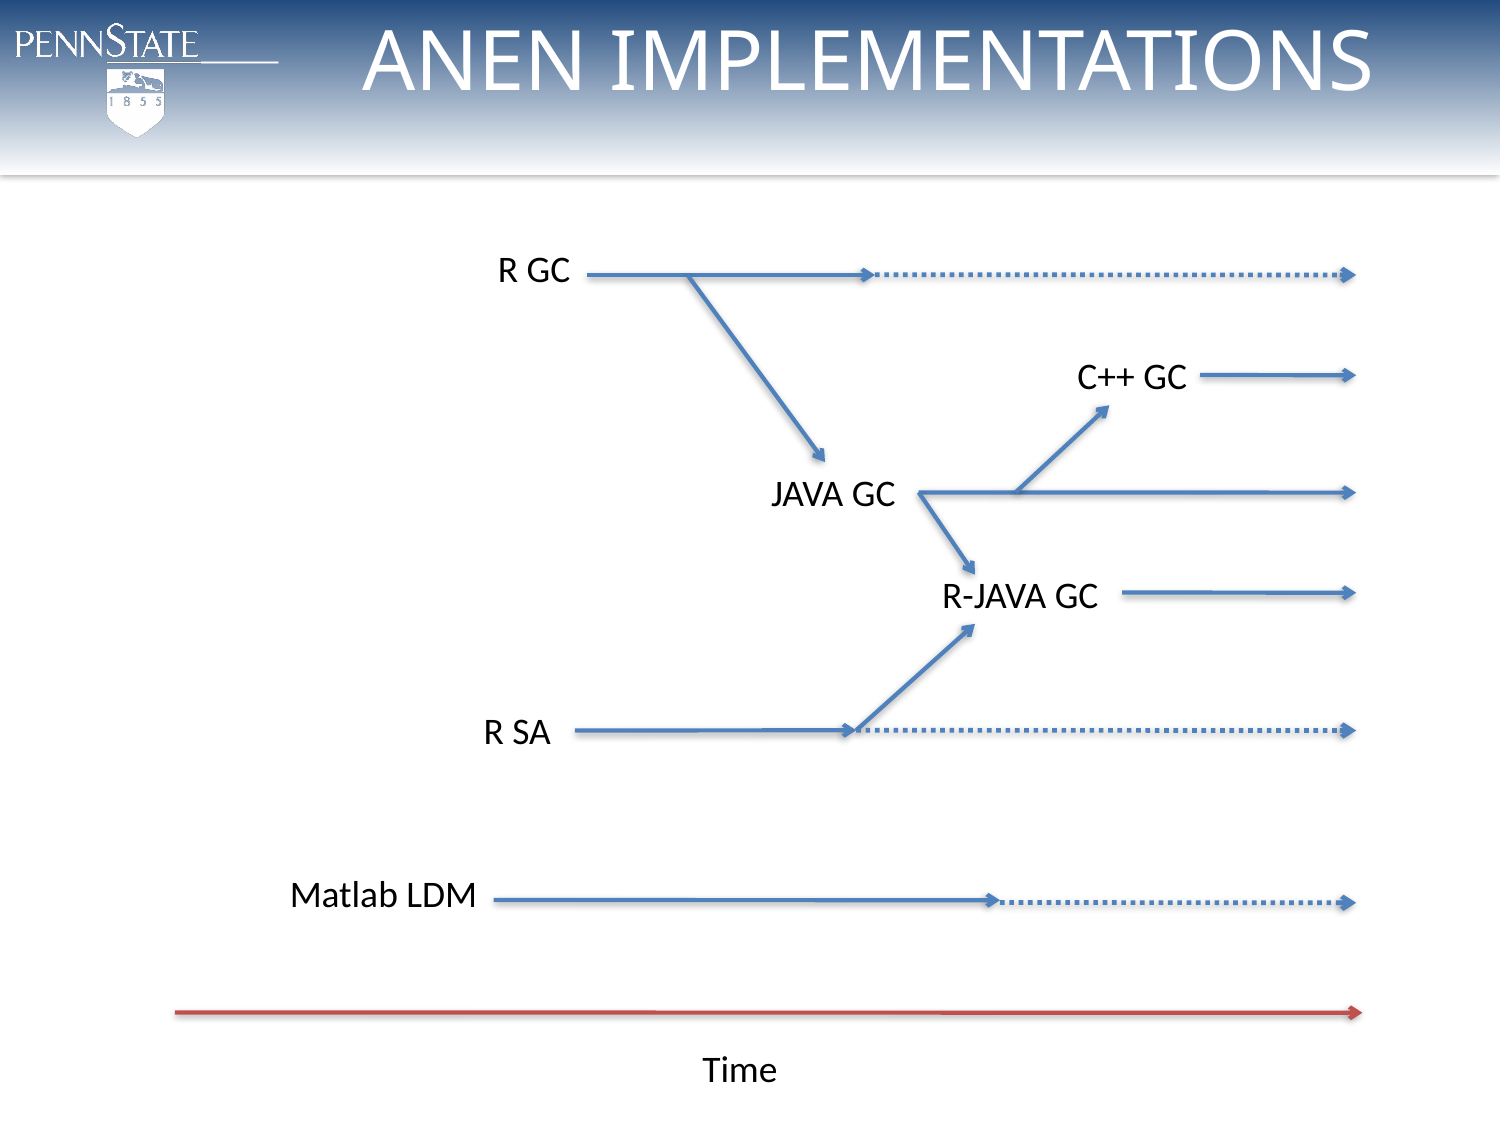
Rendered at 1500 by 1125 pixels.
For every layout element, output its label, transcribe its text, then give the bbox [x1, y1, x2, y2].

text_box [380, 237, 1401, 523]
title AnEn Implementations [237, 0, 1500, 125]
picture [10, 0, 288, 138]
text_box Time [687, 1037, 1138, 1098]
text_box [468, 699, 1357, 761]
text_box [855, 623, 976, 698]
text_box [274, 862, 1357, 924]
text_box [918, 563, 1357, 625]
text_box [905, 505, 989, 562]
